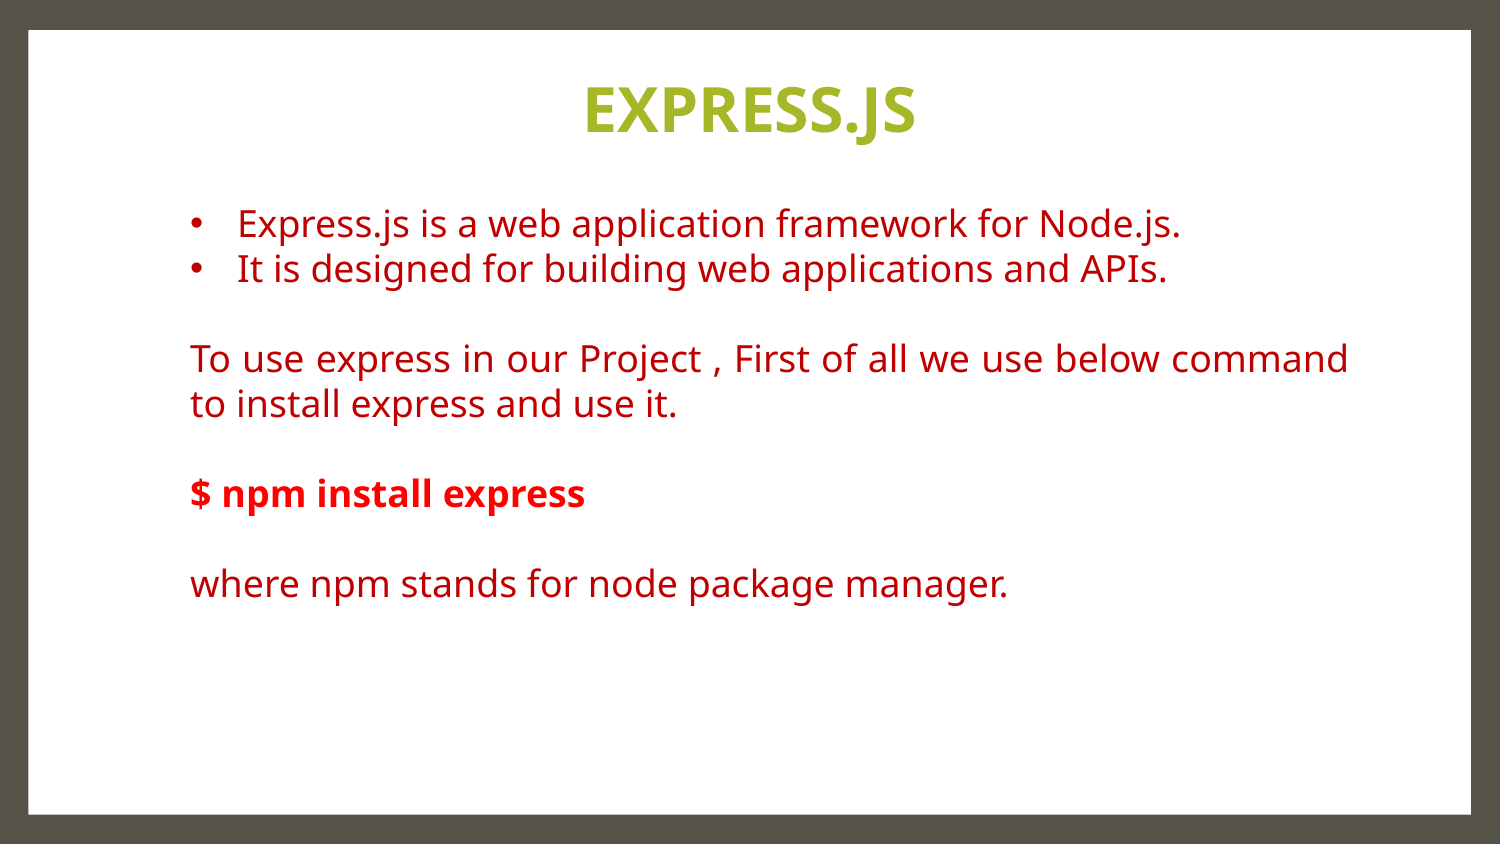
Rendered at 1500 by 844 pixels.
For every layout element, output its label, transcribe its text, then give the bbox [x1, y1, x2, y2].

text_box Express.js is a web application framework for Node.js. It is designed for building web applications and APIs. To use express in our Project , First of all we use below command to install express and use it. $ npm install express where npm stands for node package manager. [175, 192, 1366, 838]
title EXPRESS.JS [134, 63, 1366, 196]
